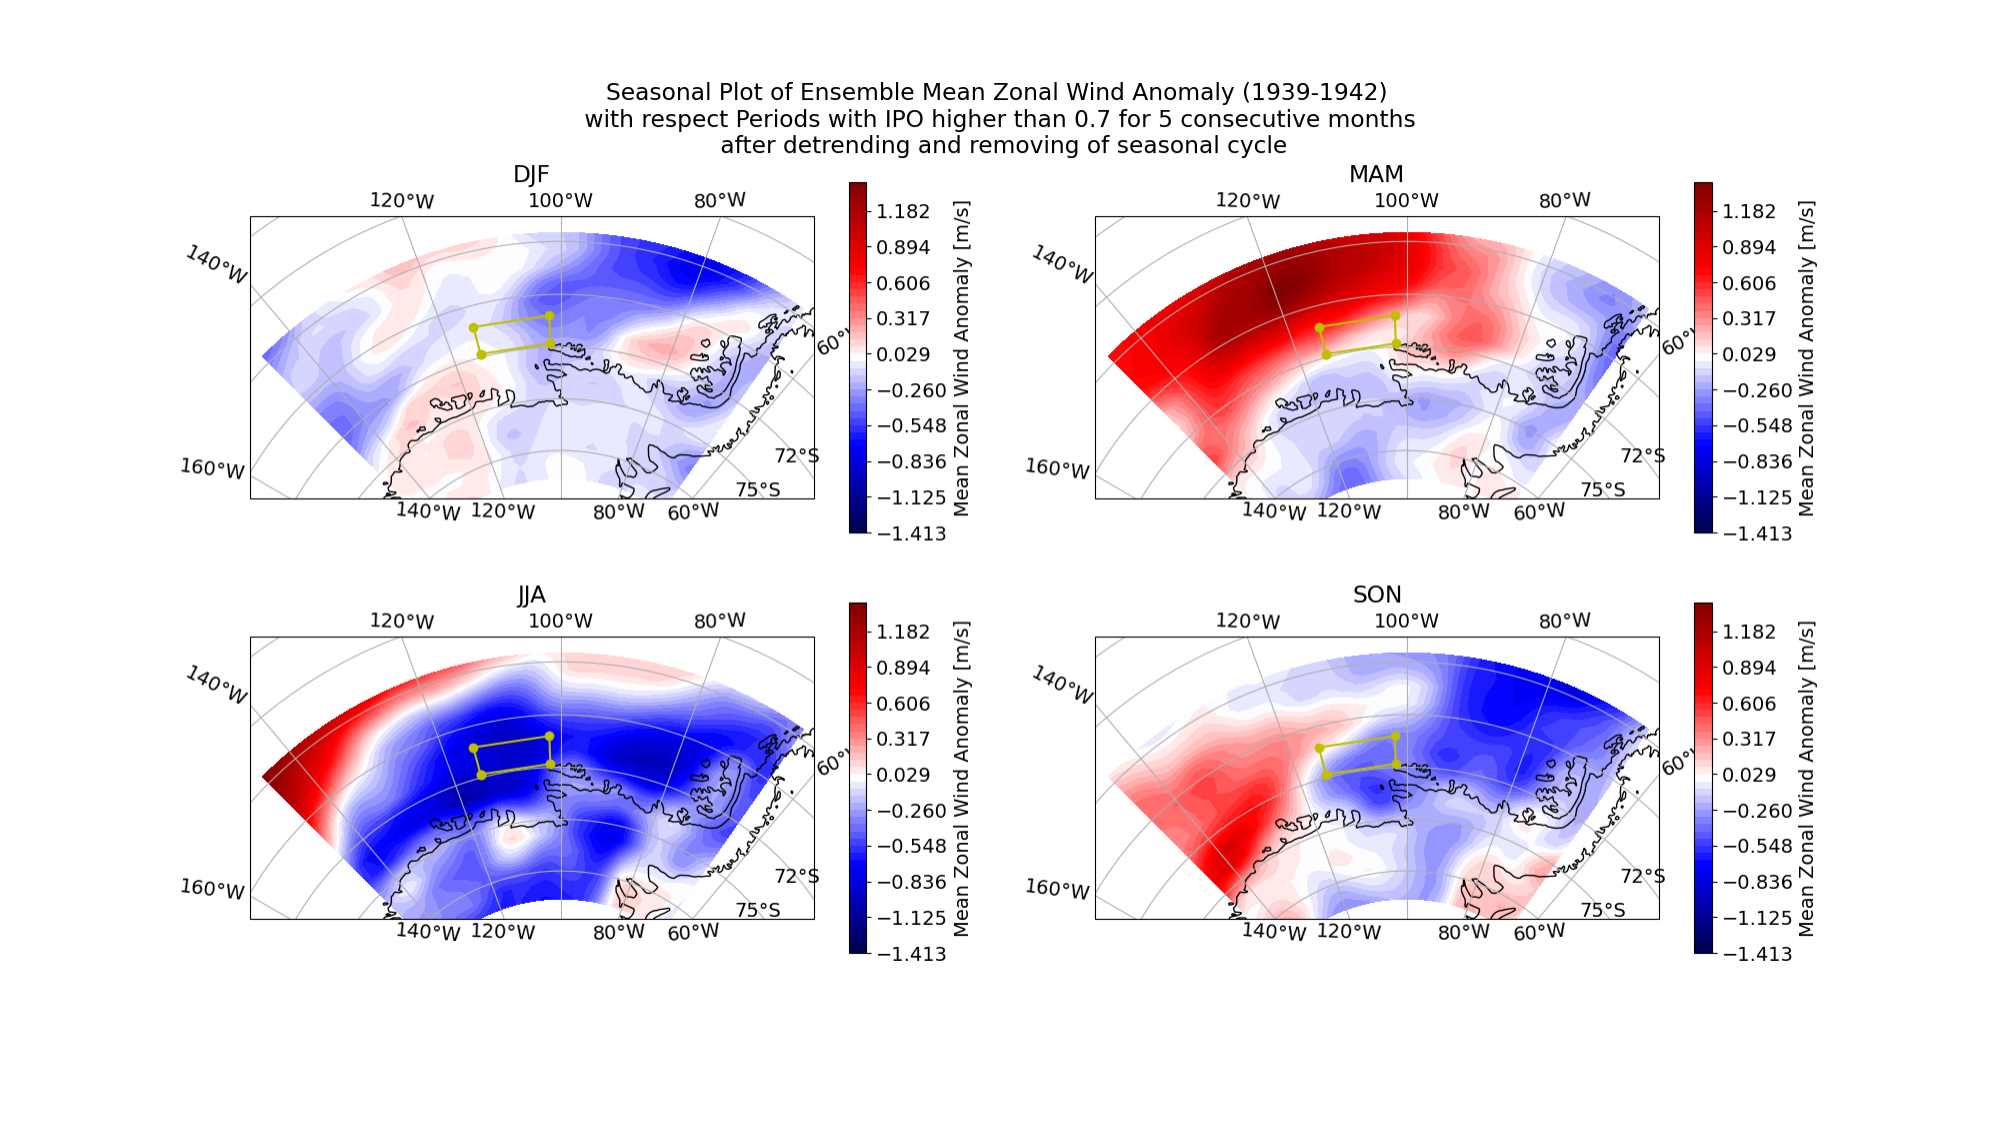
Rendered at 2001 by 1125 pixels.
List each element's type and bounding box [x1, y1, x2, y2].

picture [0, 62, 2000, 1063]
